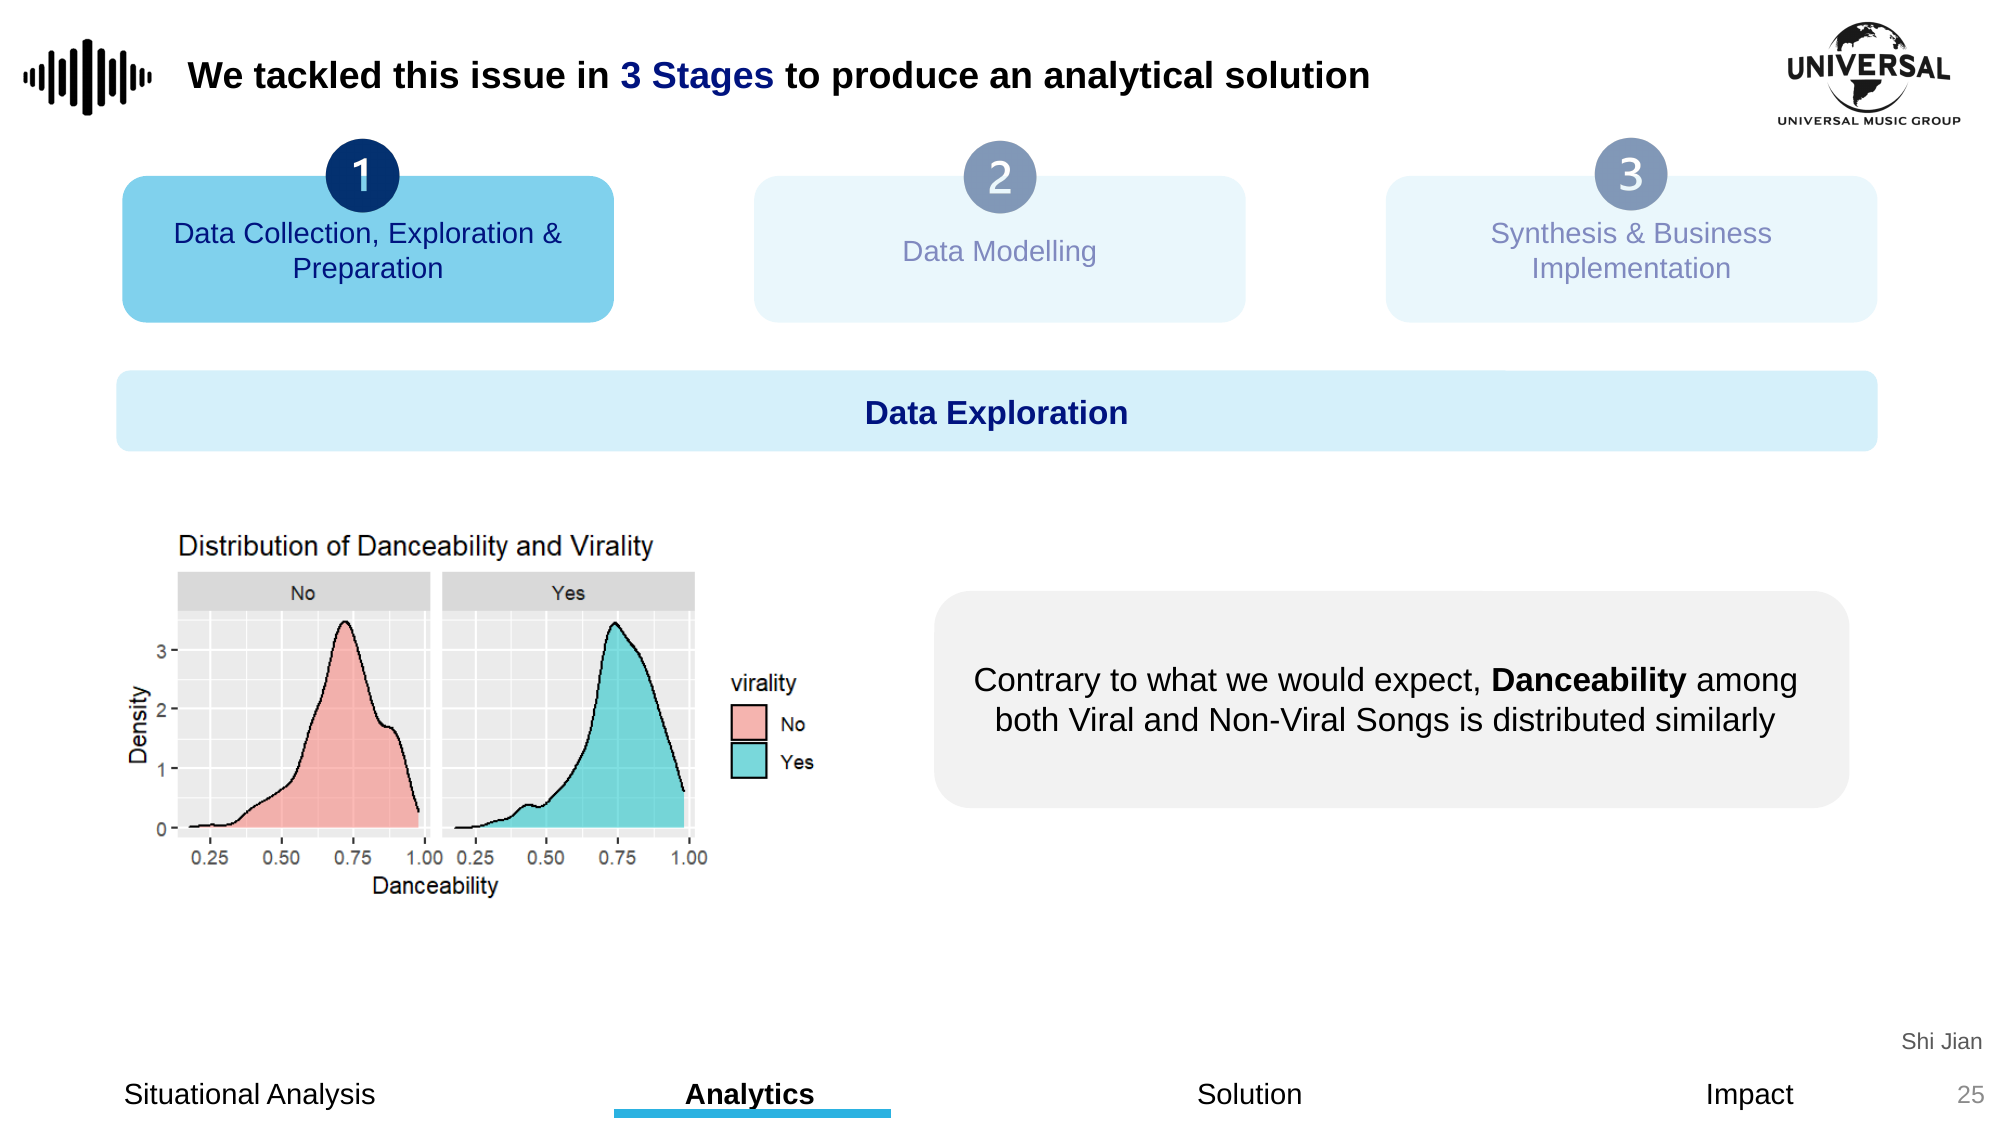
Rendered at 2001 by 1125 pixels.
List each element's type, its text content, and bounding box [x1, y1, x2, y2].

picture [1775, 19, 1963, 141]
picture [316, 129, 409, 222]
text_box [747, 130, 1903, 350]
title We tackled this issue in 3 Stages to produce an analytical solution [172, 24, 1748, 129]
text_box Data Collection, Exploration & Preparation [121, 174, 615, 324]
picture [116, 522, 838, 909]
slide_number 25 [1550, 1067, 2000, 1121]
picture [0, 10, 214, 141]
list Shi Jian [1775, 1021, 1998, 1063]
text_box [933, 589, 1851, 810]
picture [954, 131, 1046, 223]
text_box Data Exploration [115, 369, 1879, 453]
picture [1585, 128, 1677, 220]
text_box Contrary to what we would expect, Danceability among both Viral and Non-Viral Songs is distributed similarly [934, 650, 1838, 746]
